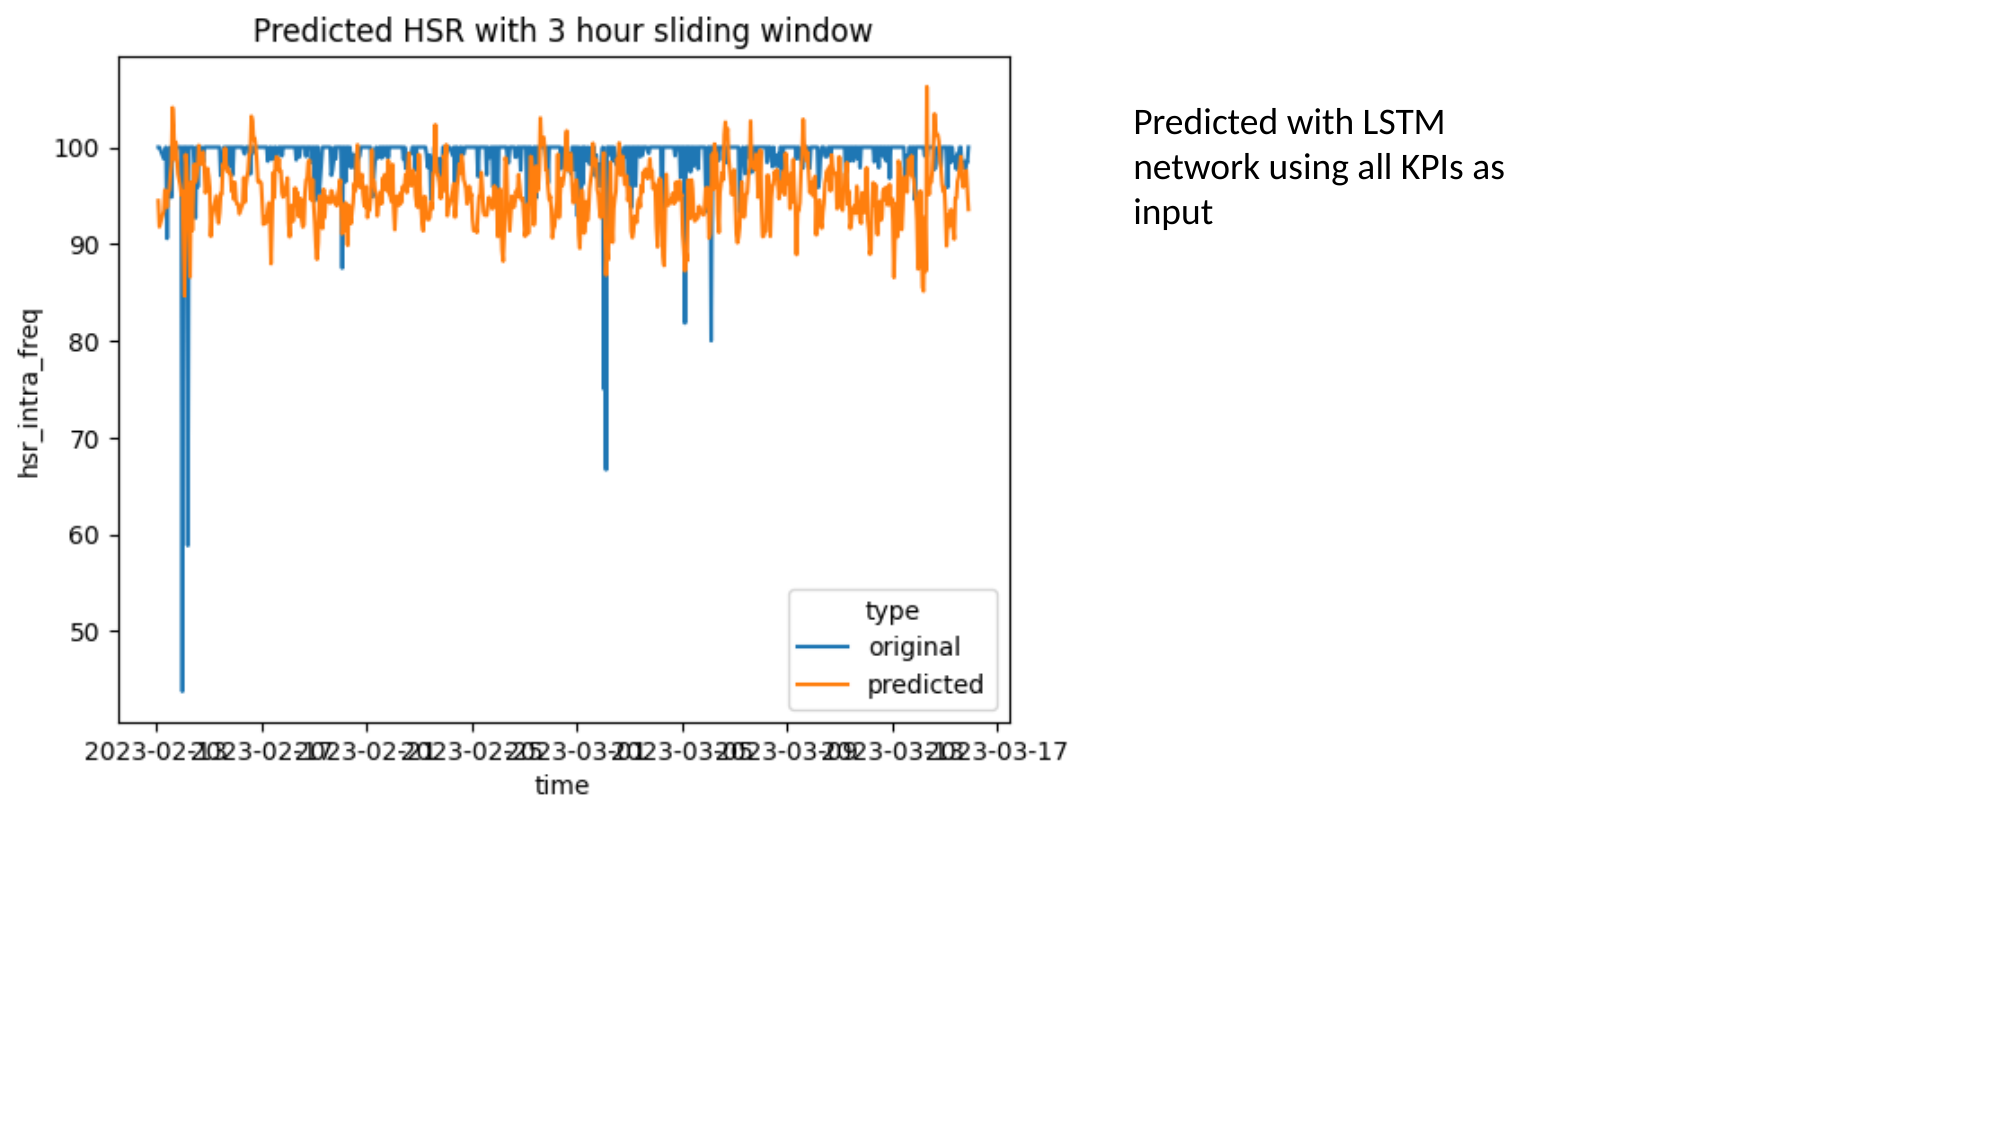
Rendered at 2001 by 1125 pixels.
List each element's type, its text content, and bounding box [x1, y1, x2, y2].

text_box Predicted with LSTM network using all KPIs as input [1118, 89, 1569, 239]
picture [0, 0, 1087, 818]
